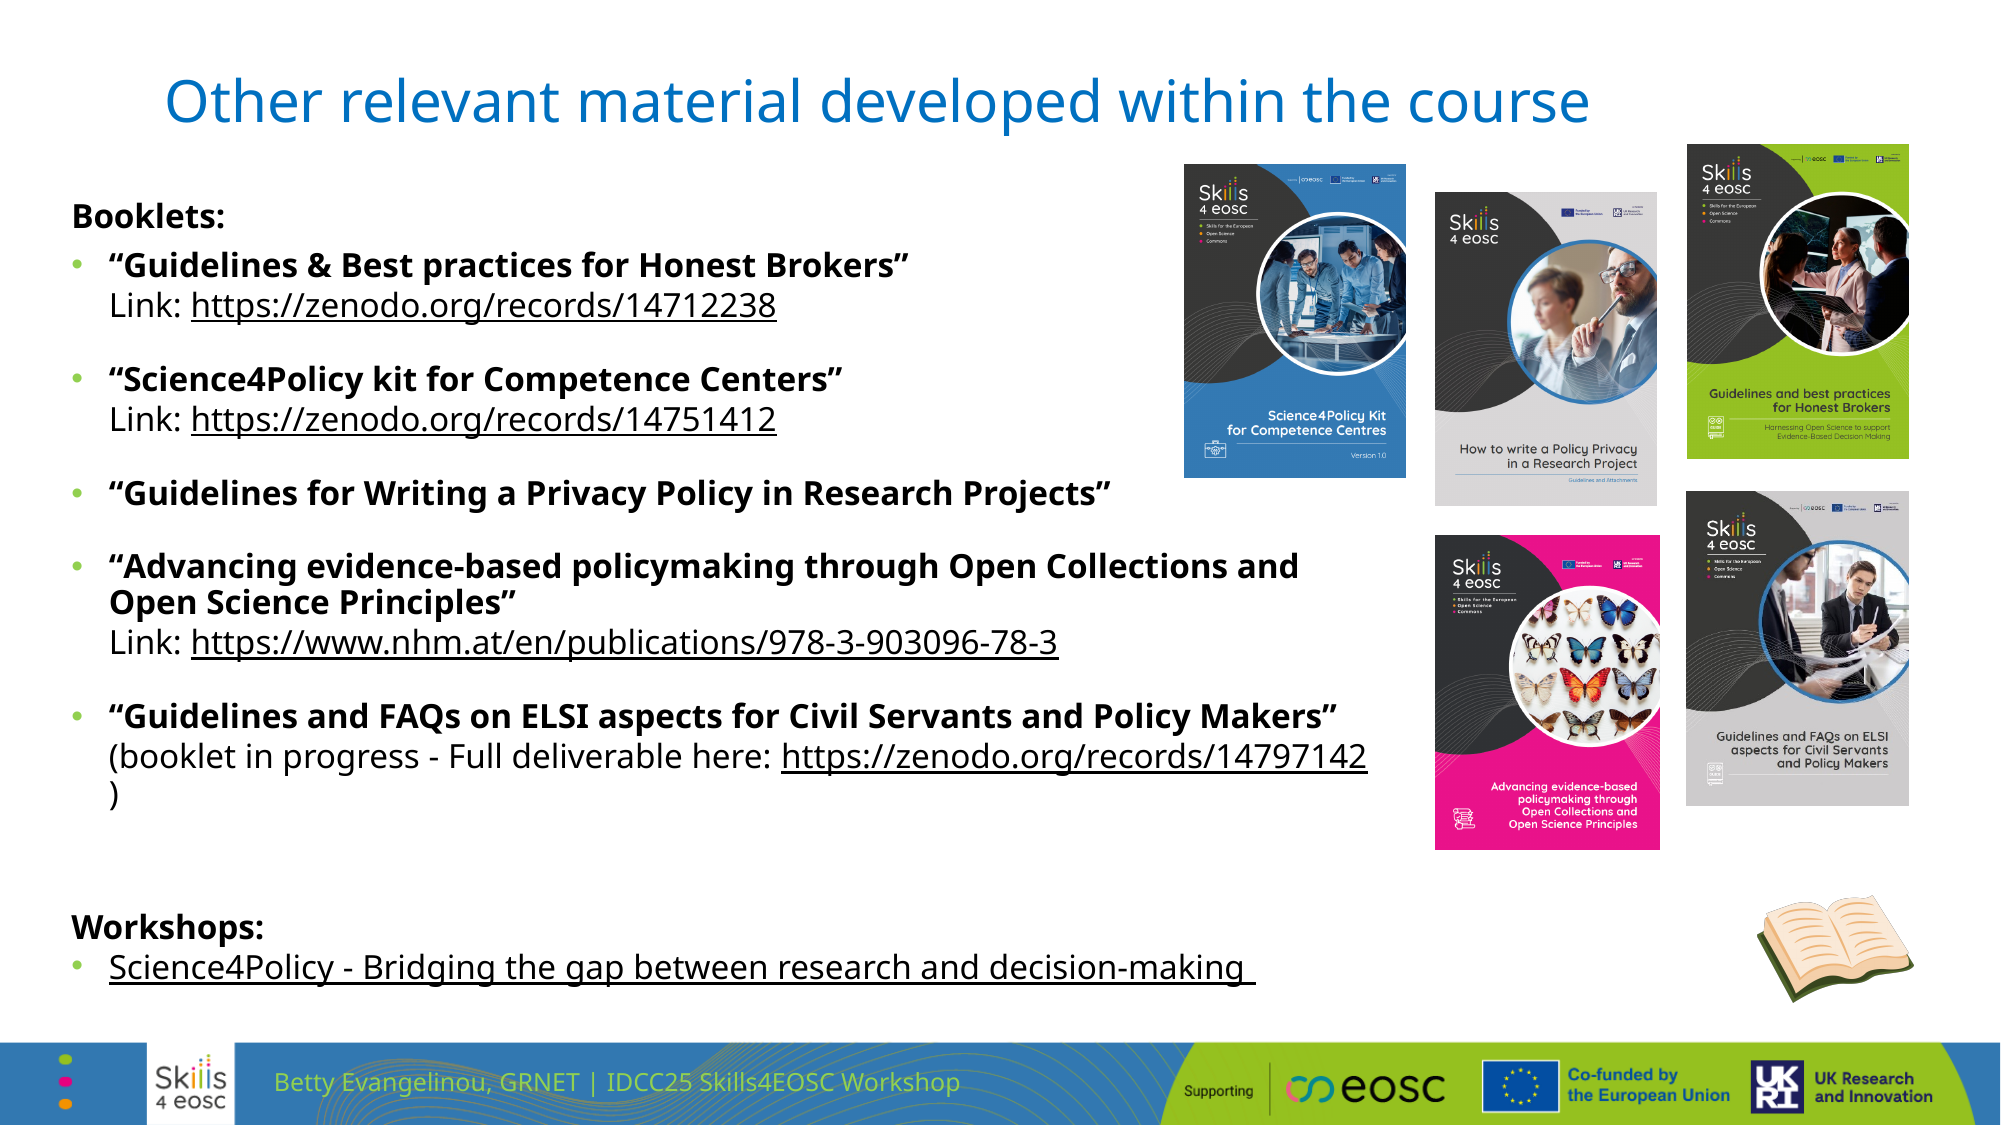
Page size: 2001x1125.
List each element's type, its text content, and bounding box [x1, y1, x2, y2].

footer Betty Evangelinou, GRNET | IDCC25 Skills4EOSC Workshop [258, 1052, 1140, 1112]
list Booklets: “Guidelines & Best practices for Honest Brokers” Link: https://zenodo.org/records/14712238 “Science4Policy kit for Competence Centers” Link: https://zenodo.org/records/14751412 “Guidelines for Writing a Privacy Policy in Research Projects” “Advancing evidence-based policymaking through Open Collections and Open Science Principles” Link: https://www.nhm.at/en/publications/978-3-903096-78-3 “Guidelines and FAQs on ELSI aspects for Civil Servants and Policy Makers” (booklet in progress - Full deliverable here: https://zenodo.org/records/14797142) Workshops: Science4Policy - Bridging the gap between research and decision-making [56, 192, 1392, 1021]
picture [0, 0, 2001, 1125]
title Other relevant material developed within the course [149, 0, 1997, 212]
